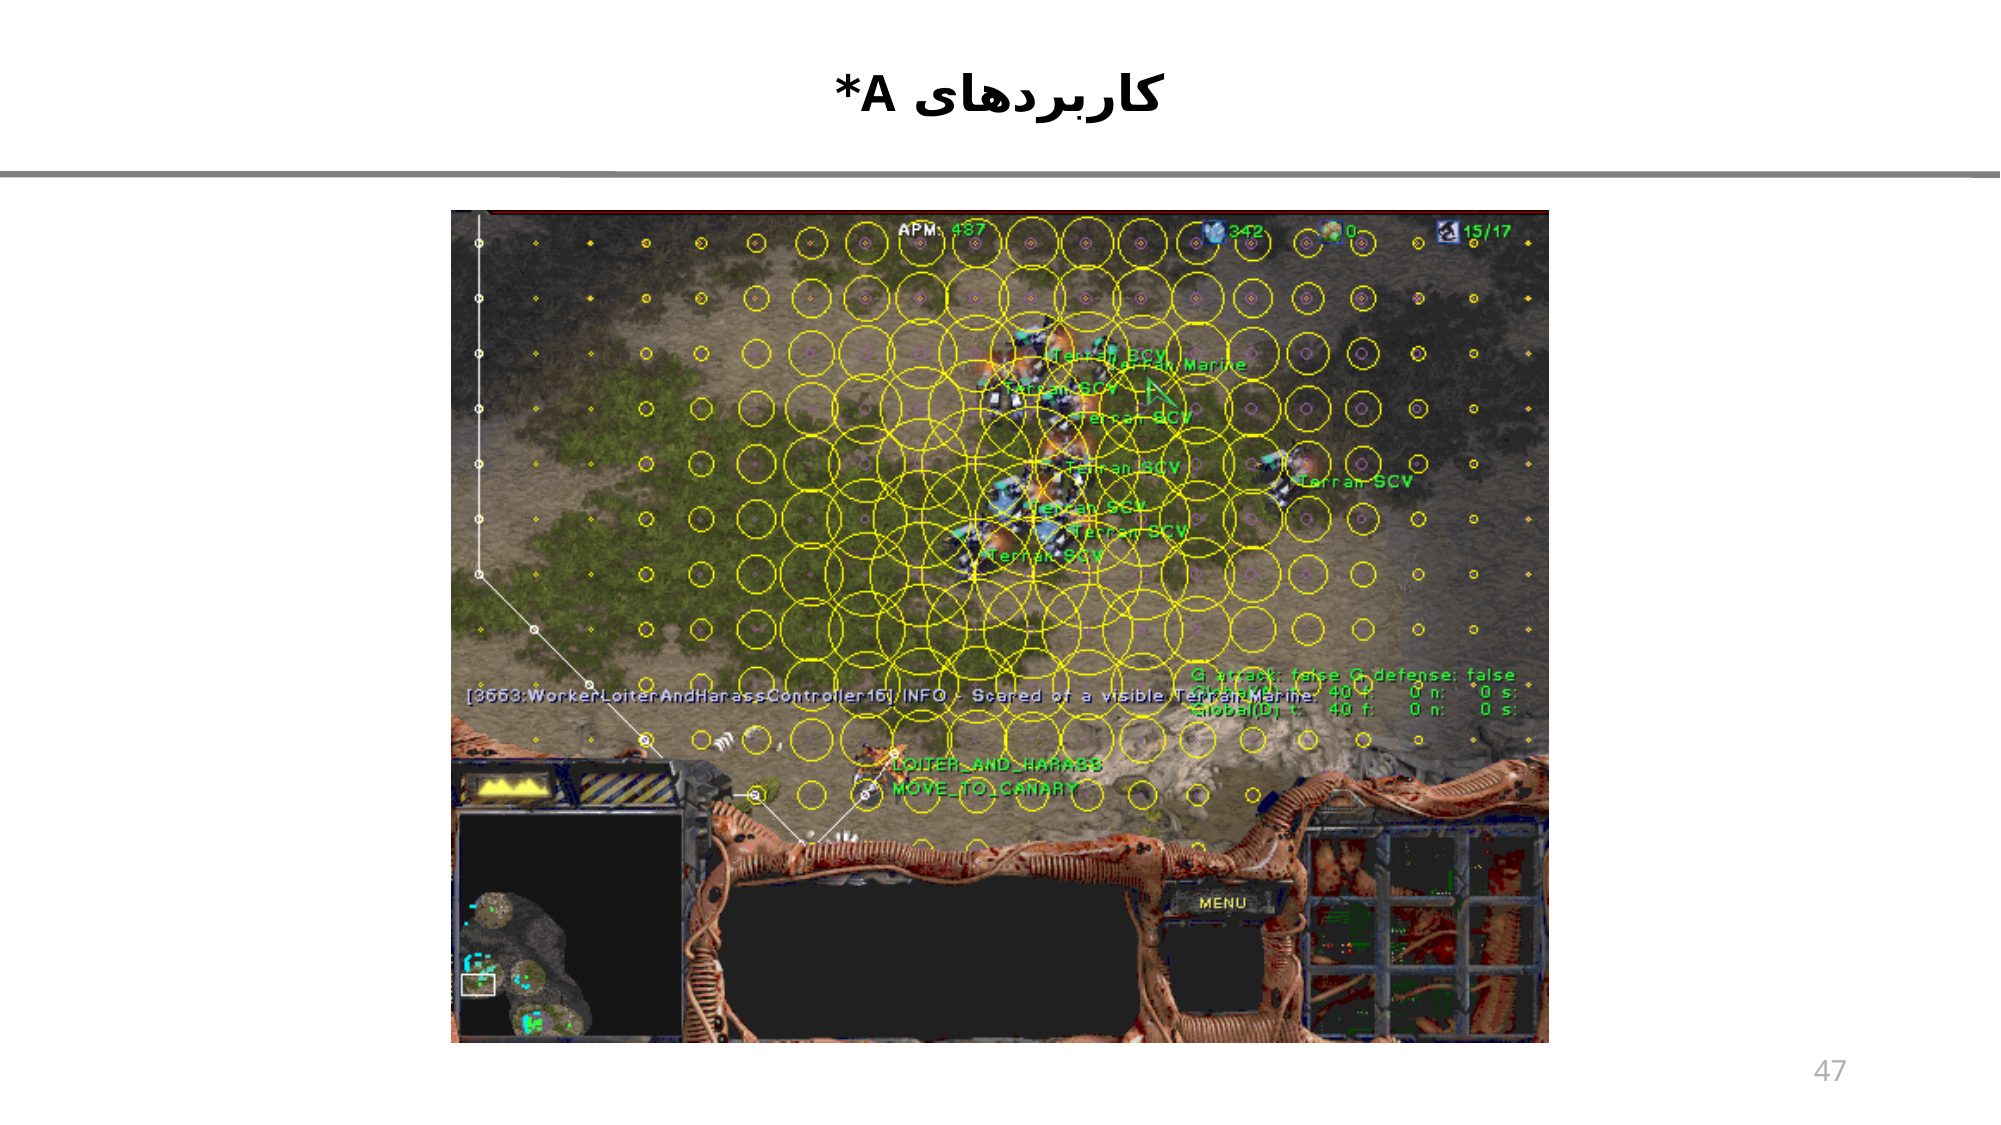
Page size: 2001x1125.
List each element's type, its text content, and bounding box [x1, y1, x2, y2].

list کاربردهای A* [109, 24, 1891, 167]
picture [451, 210, 1549, 1043]
slide_number 47 [1412, 1042, 1863, 1103]
